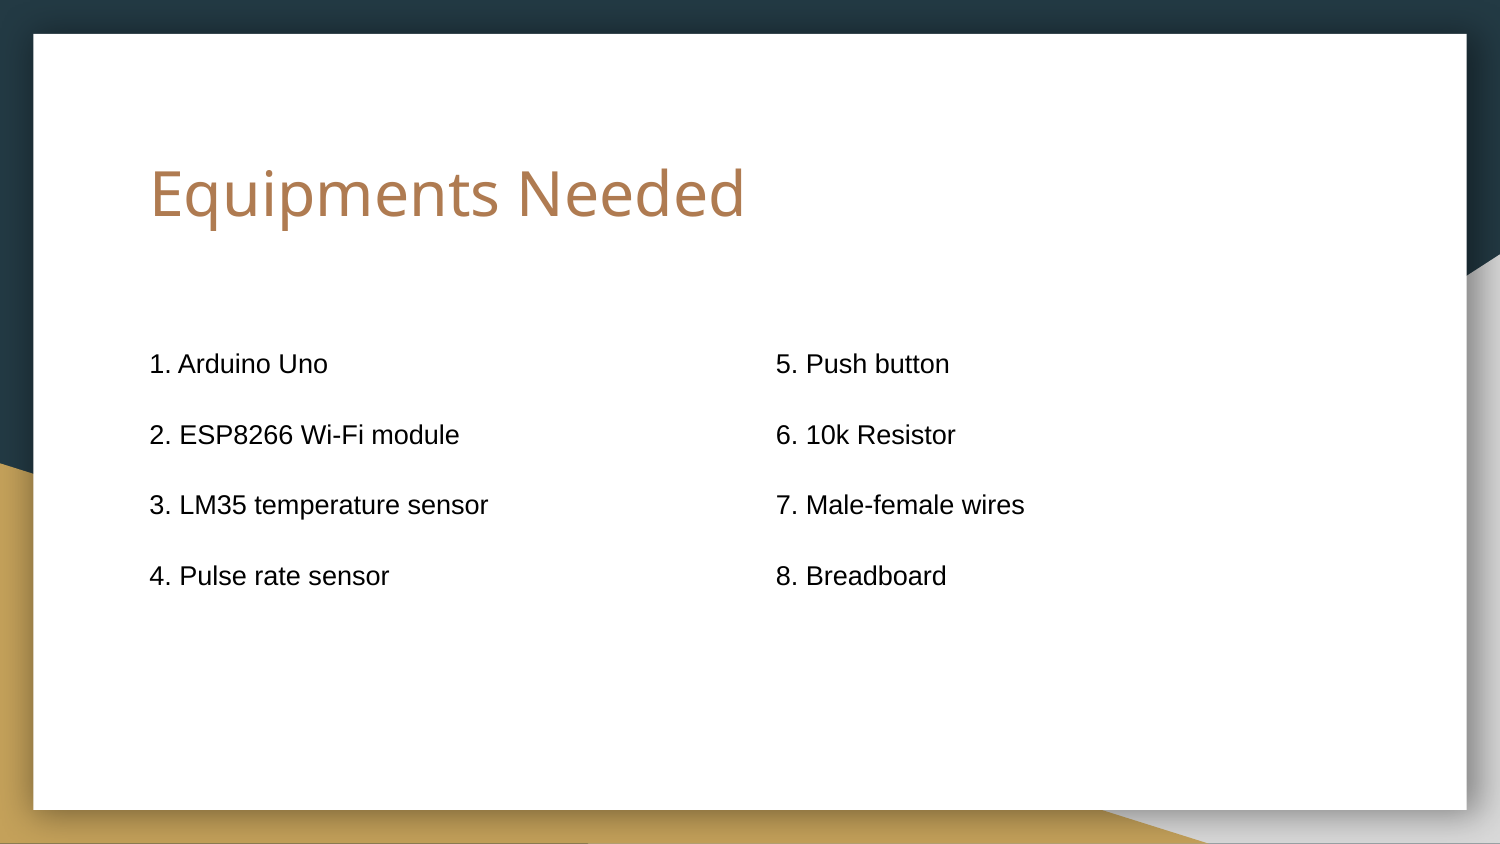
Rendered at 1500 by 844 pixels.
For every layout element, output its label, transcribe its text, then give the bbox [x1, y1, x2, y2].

list 1. Arduino Uno 2. ESP8266 Wi-Fi module 3. LM35 temperature sensor 4. Pulse rate sensor [134, 326, 739, 729]
title Equipments Needed [134, 138, 1366, 251]
list 5. Push button 6. 10k Resistor 7. Male-female wires 8. Breadboard [760, 326, 1366, 729]
